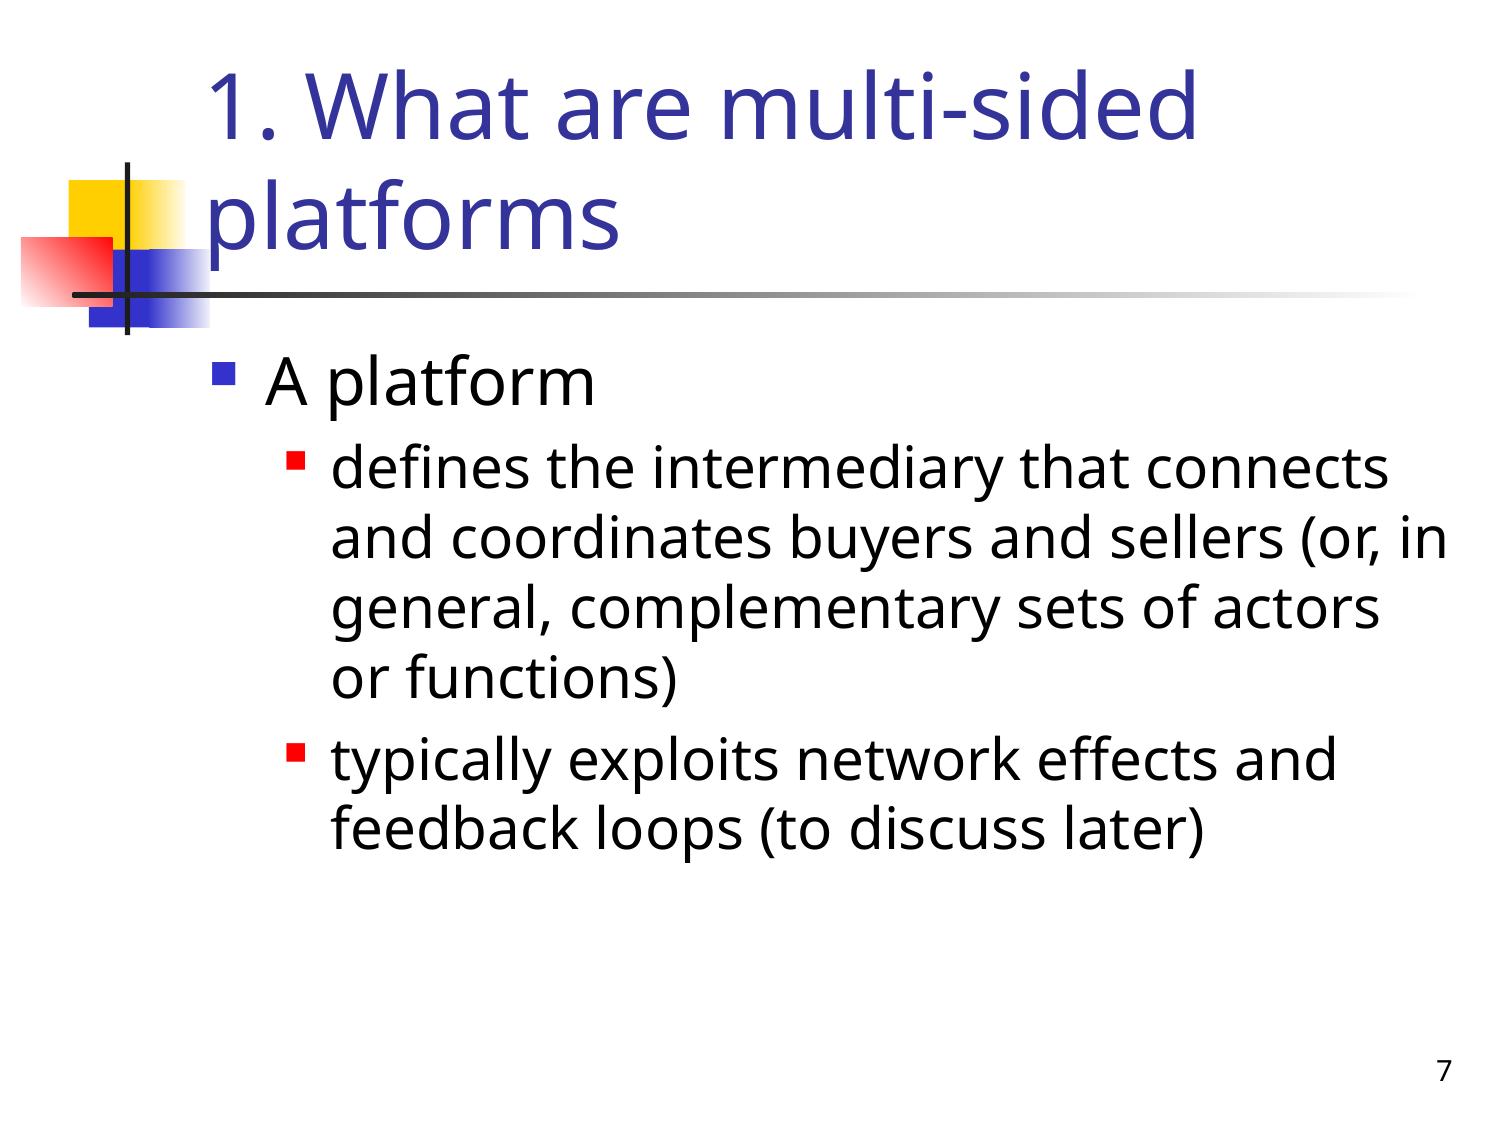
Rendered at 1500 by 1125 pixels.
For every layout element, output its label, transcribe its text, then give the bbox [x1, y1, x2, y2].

slide_number 7 [1154, 1023, 1468, 1100]
list A platform defines the intermediary that connects and coordinates buyers and sellers (or, in general, complementary sets of actors or functions) typically exploits network effects and feedback loops (to discuss later) [193, 331, 1469, 1006]
title 1. What are multi-sided platforms [188, 35, 1468, 275]
